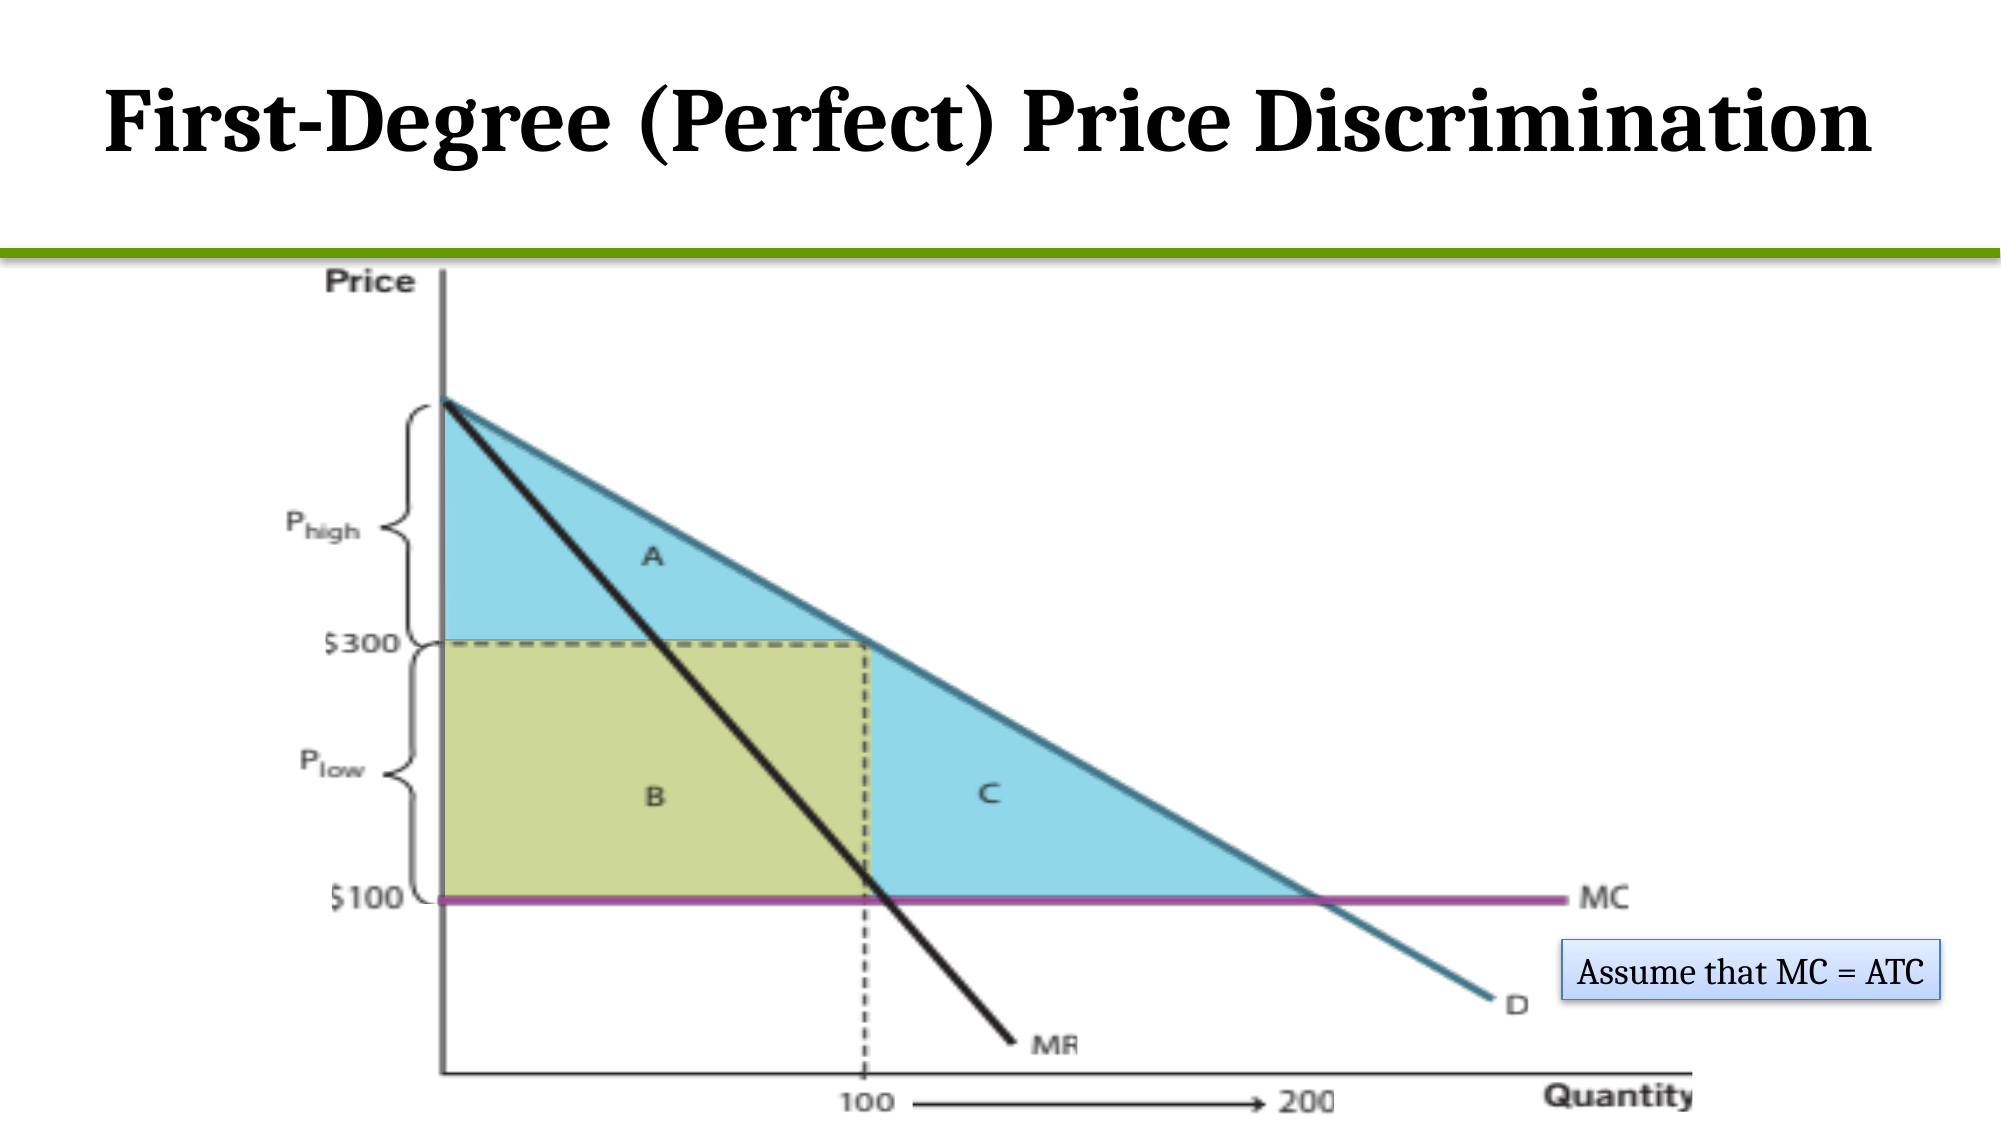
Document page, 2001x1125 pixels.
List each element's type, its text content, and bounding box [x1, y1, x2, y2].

picture [286, 263, 1693, 1118]
text_box Assume that MC = ATC [1697, 939, 1941, 1000]
title First-Degree (Perfect) Price Discrimination [0, 21, 1980, 209]
